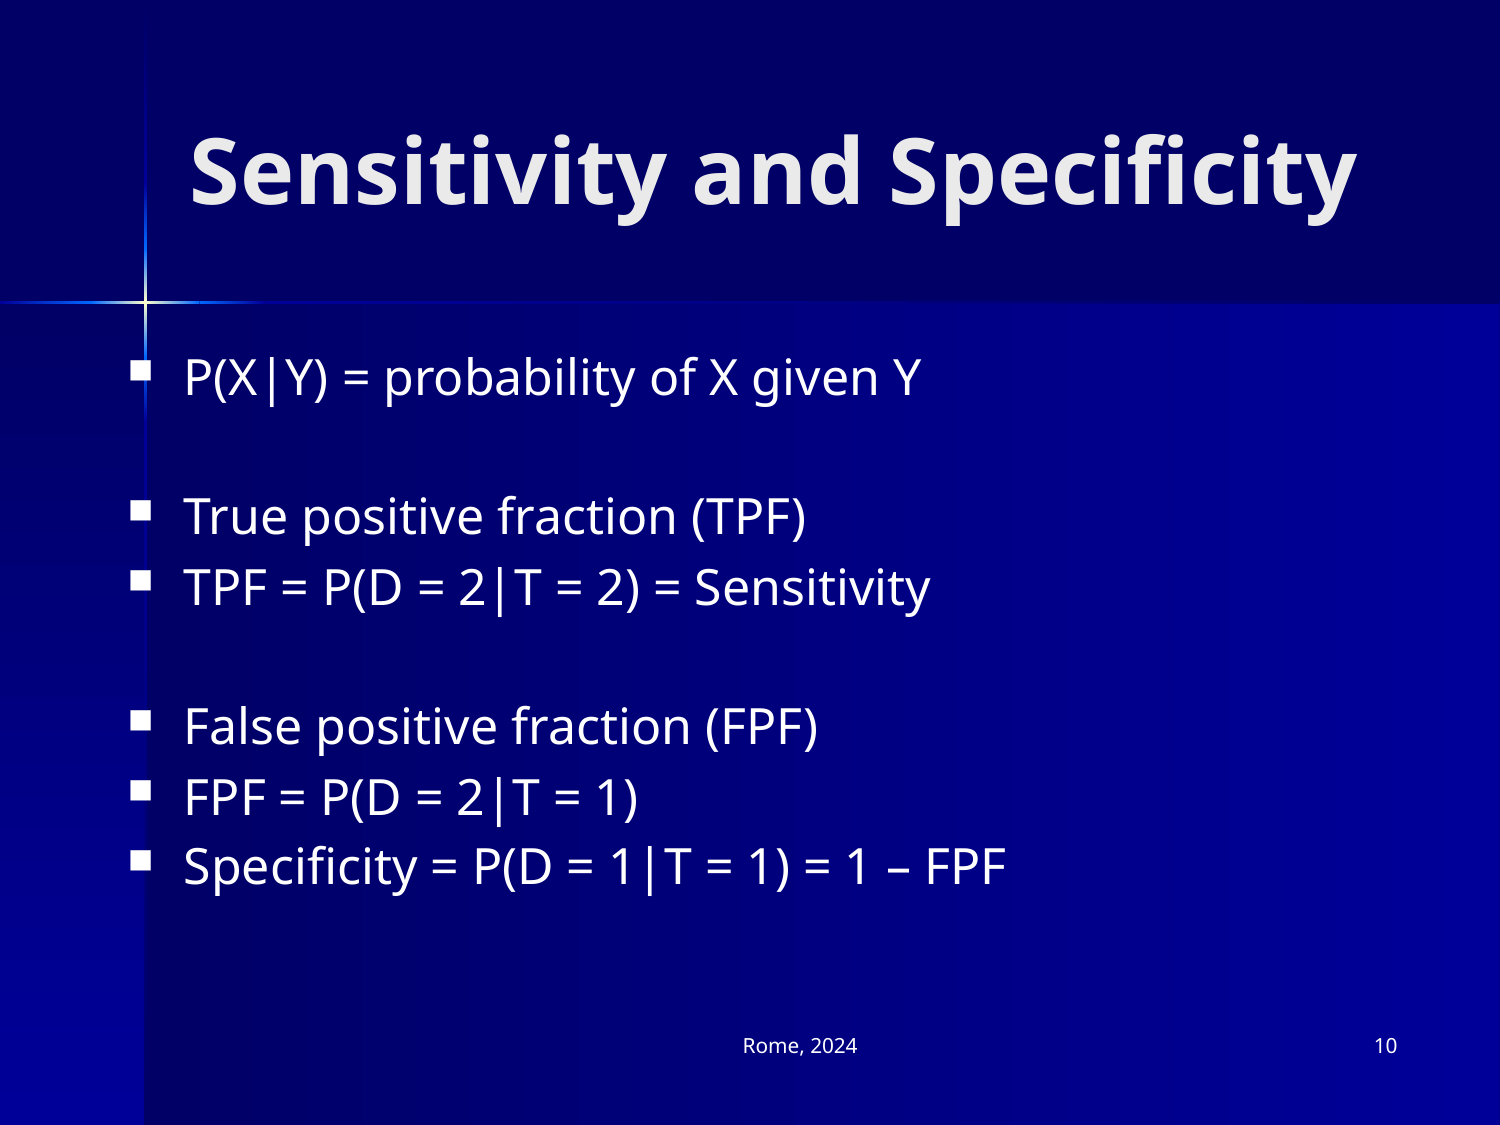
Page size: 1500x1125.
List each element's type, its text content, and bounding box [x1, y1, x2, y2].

title Sensitivity and Specificity [174, 49, 1413, 286]
footer Rome, 2024 [562, 1024, 1038, 1101]
list P(X|Y) = probability of X given Y True positive fraction (TPF) TPF = P(D = 2|T = 2) = Sensitivity False positive fraction (FPF) FPF = P(D = 2|T = 1) Specificity = P(D = 1|T = 1) = 1 – FPF [112, 337, 1388, 1013]
slide_number 10 [1099, 1024, 1413, 1101]
